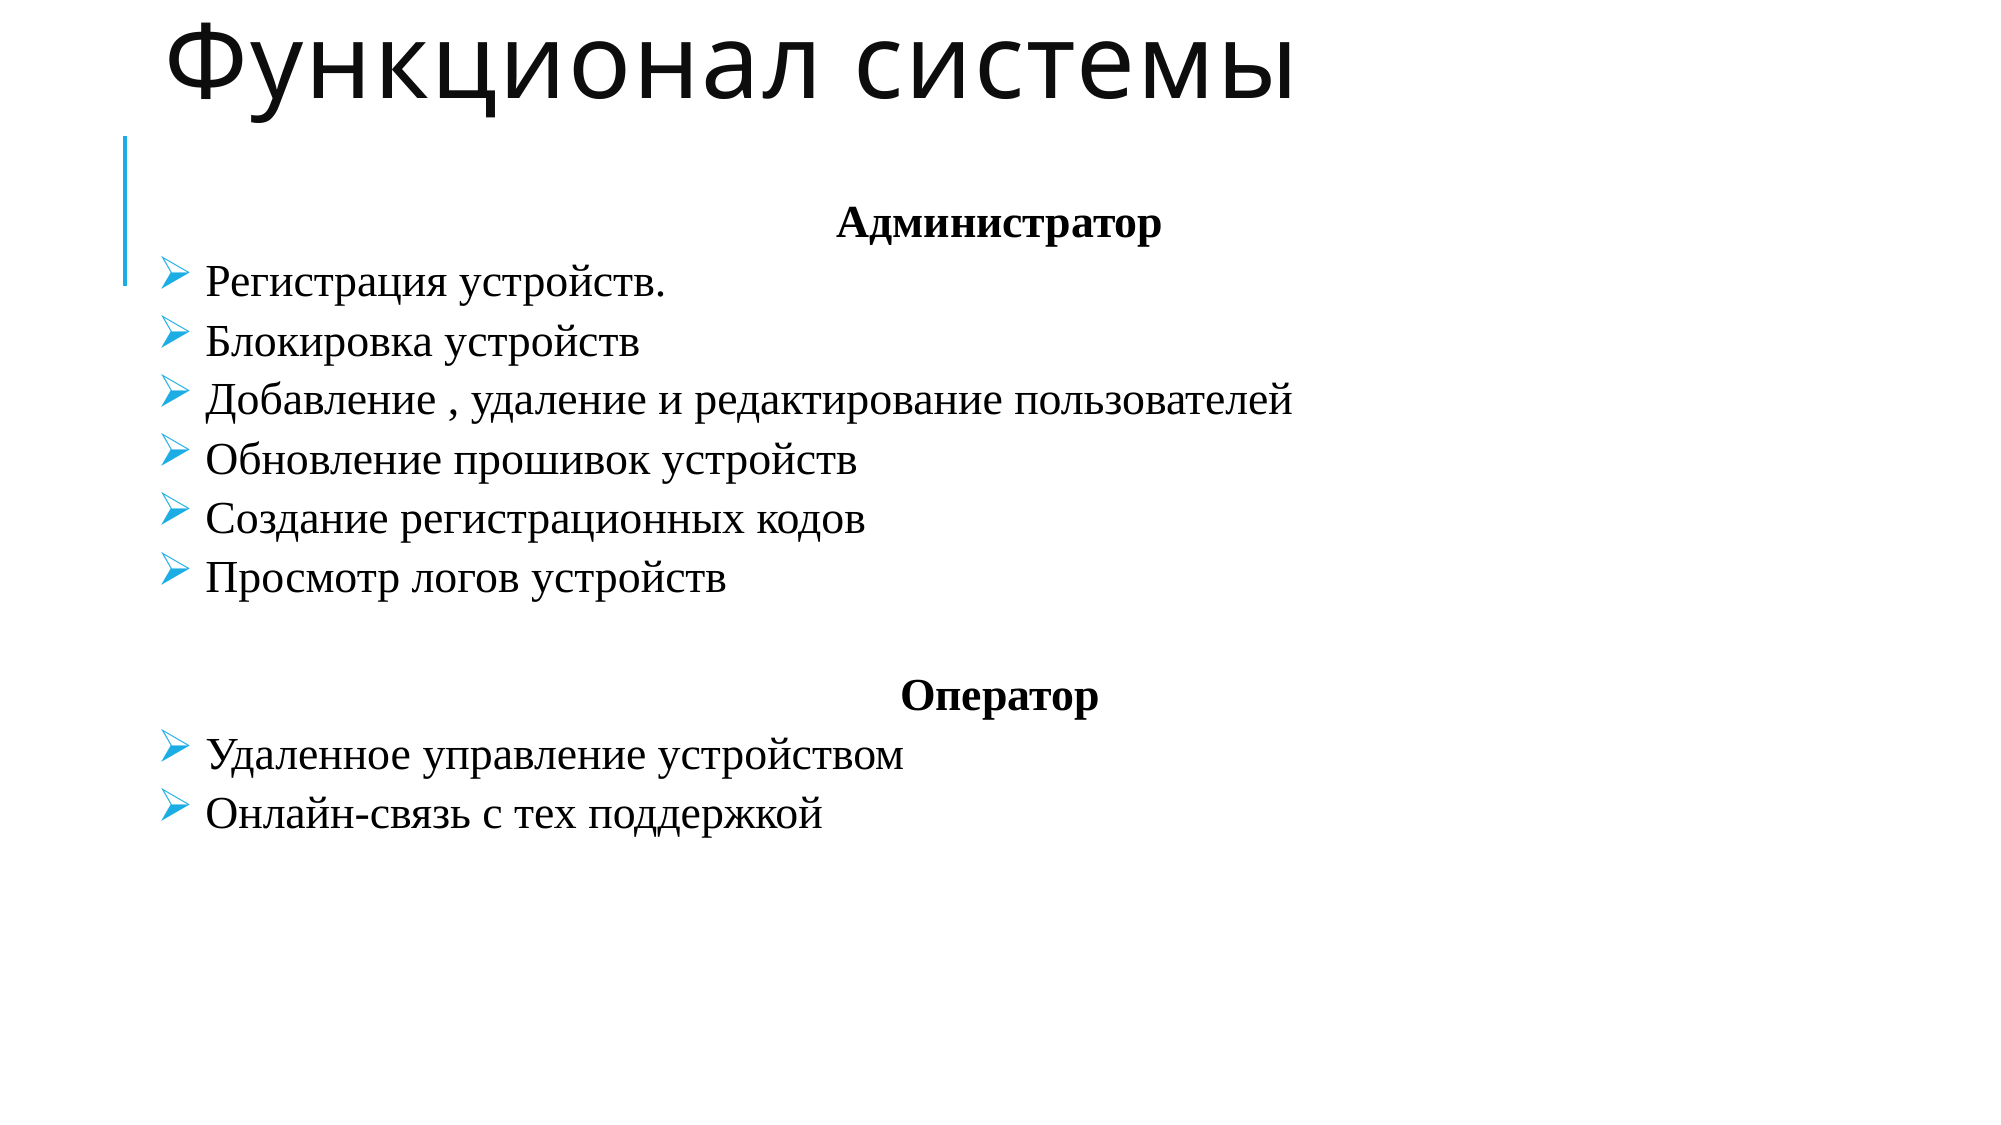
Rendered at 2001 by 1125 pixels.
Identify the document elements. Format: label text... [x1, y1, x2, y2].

title Функционал системы [149, 3, 1851, 134]
list Администратор Регистрация устройств. Блокировка устройств Добавление , удаление и редактирование пользователей Обновление прошивок устройств Создание регистрационных кодов Просмотр логов устройств Оператор Удаленное управление устройством Онлайн-связь с тех поддержкой [149, 189, 1850, 1095]
